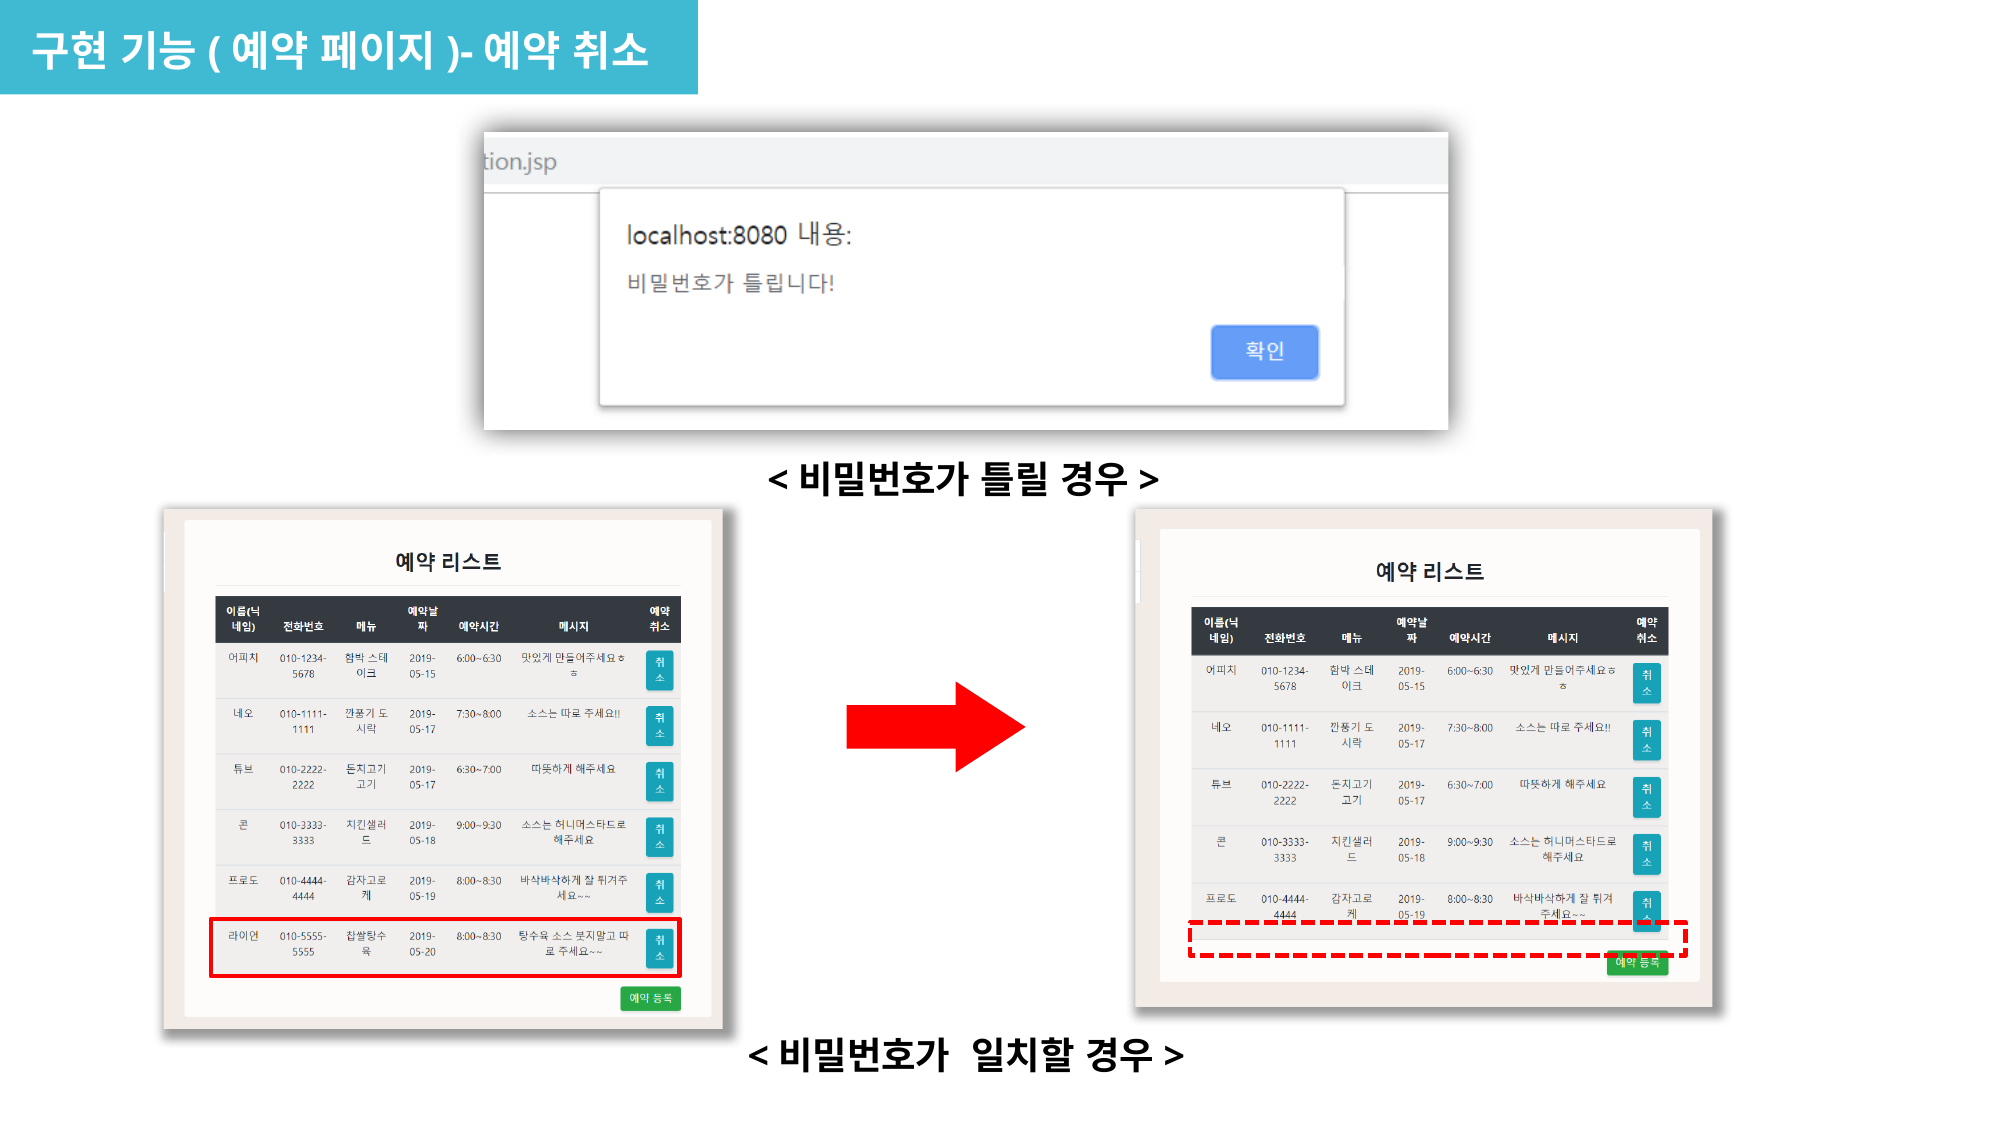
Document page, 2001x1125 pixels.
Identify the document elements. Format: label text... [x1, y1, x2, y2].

text_box <비밀번호가 일치할 경우> [732, 1024, 1200, 1085]
text_box 구현 기능(예약 페이지)-예약 취소 [17, 17, 665, 83]
picture [1135, 509, 1713, 1007]
picture [483, 131, 1449, 430]
text_box [845, 680, 1027, 774]
picture [163, 508, 723, 1030]
text_box <비밀번호가 틀릴 경우> [752, 452, 1341, 509]
text_box [0, 0, 699, 95]
